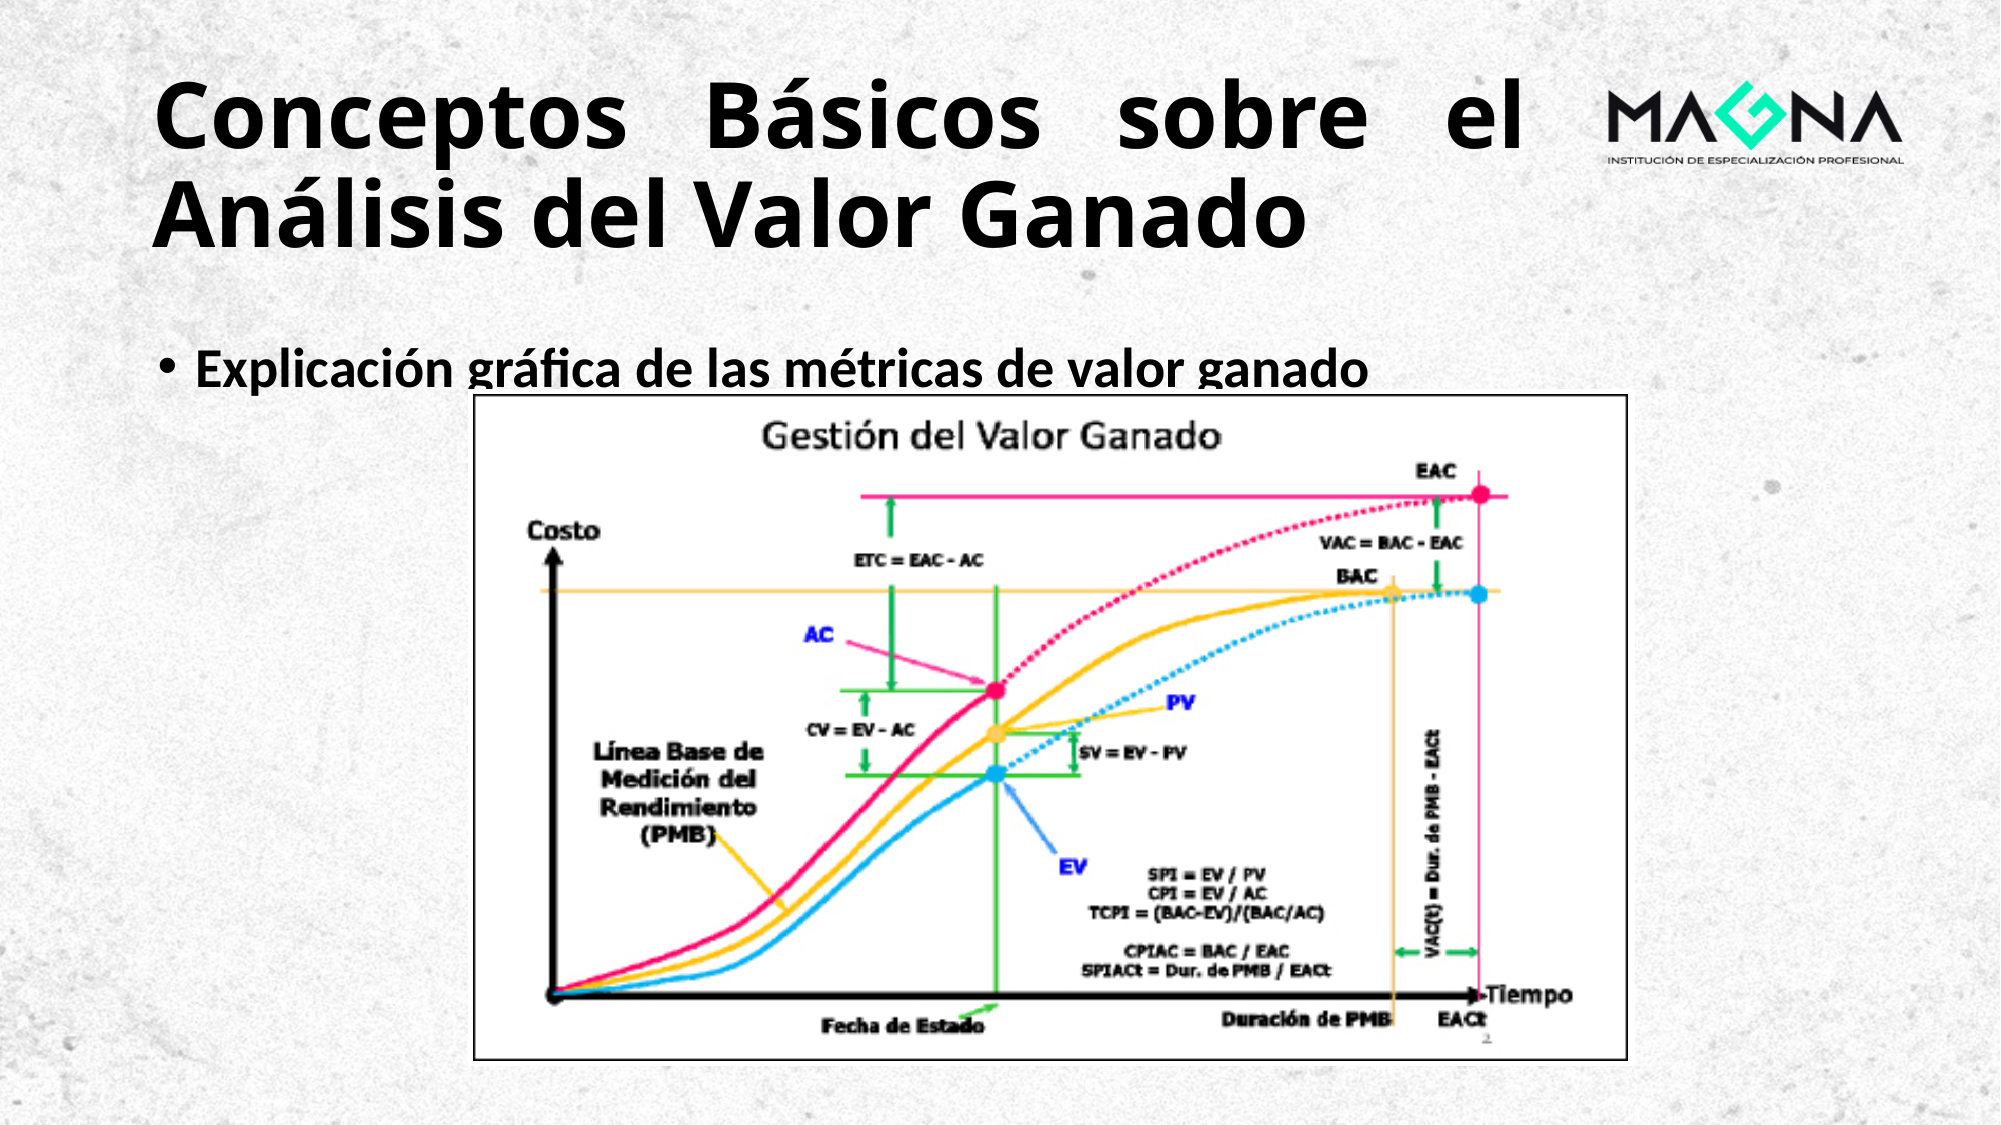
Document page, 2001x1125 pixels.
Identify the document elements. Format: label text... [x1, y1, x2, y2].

picture [0, 0, 2001, 1125]
title Conceptos Básicos sobre el Análisis del Valor Ganado [137, 59, 1543, 277]
list Explicación gráfica de las métricas de valor ganado [137, 277, 1863, 408]
